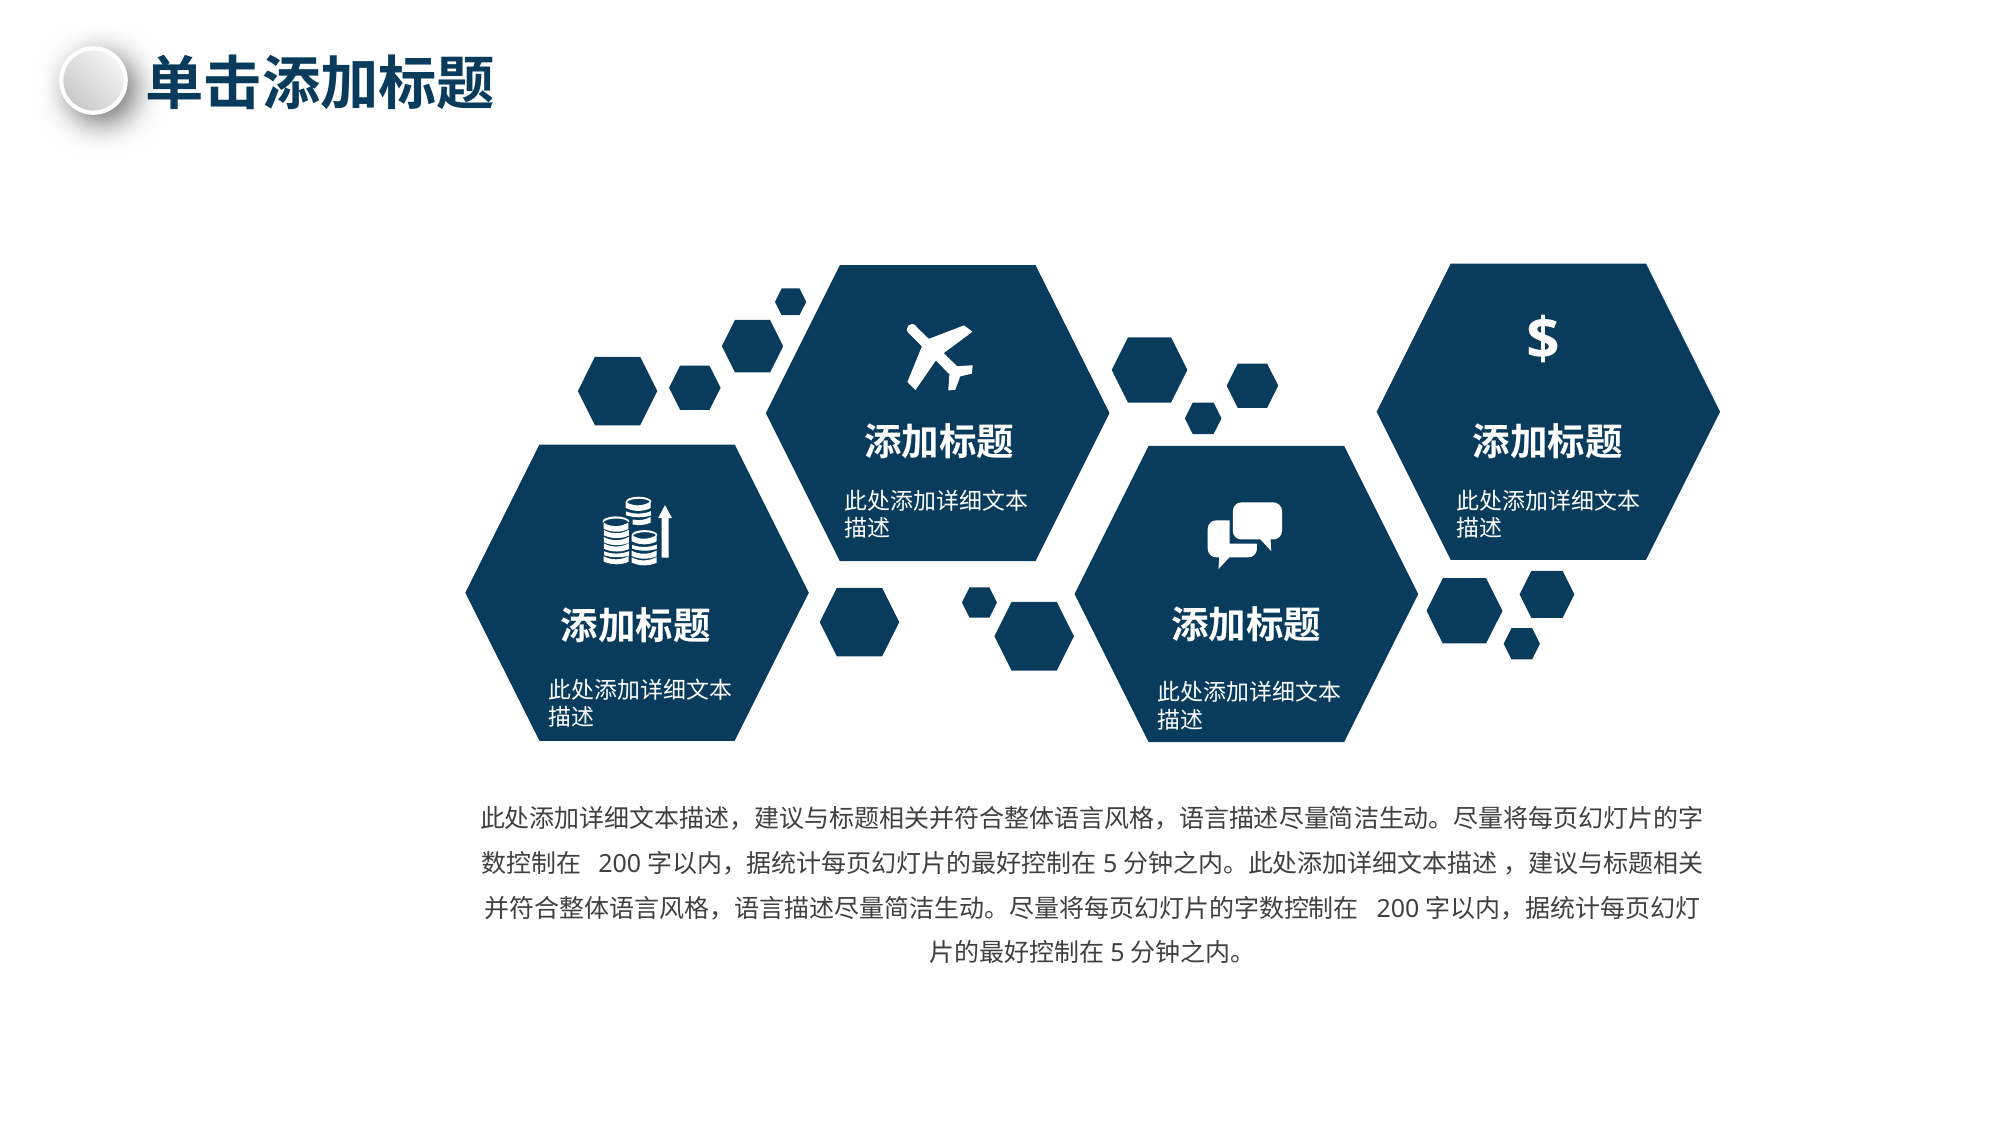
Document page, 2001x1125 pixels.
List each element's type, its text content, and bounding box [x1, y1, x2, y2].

text_box [577, 356, 658, 426]
text_box [994, 601, 1074, 671]
text_box 单击添加标题 [130, 38, 890, 124]
text_box [669, 365, 721, 410]
text_box [60, 47, 127, 114]
text_box [1226, 363, 1279, 408]
text_box [1111, 337, 1188, 403]
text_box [465, 444, 809, 741]
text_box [1074, 445, 1419, 743]
text_box [721, 319, 765, 373]
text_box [765, 265, 1110, 562]
text_box [1184, 402, 1222, 435]
text_box [1426, 578, 1503, 644]
text_box [1519, 570, 1575, 618]
text_box 此处添加详细文本描述，建议与标题相关并符合整体语言风格，语言描述尽量简洁生动。尽量将每页幻灯片的字数控制在 200字以内，据统计每页幻灯片的最好控制在5分钟之内。此处添加详细文本描述 ，建议与标题相关并符合整体语言风格，语言描述尽量简洁生动。尽量将每页幻灯片的字数控制在 200字以内，据统计每页幻灯片的最好控制在5分钟之内。 [475, 787, 1710, 915]
text_box [961, 587, 997, 618]
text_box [1376, 263, 1721, 560]
text_box [819, 587, 900, 657]
text_box [1503, 628, 1540, 660]
